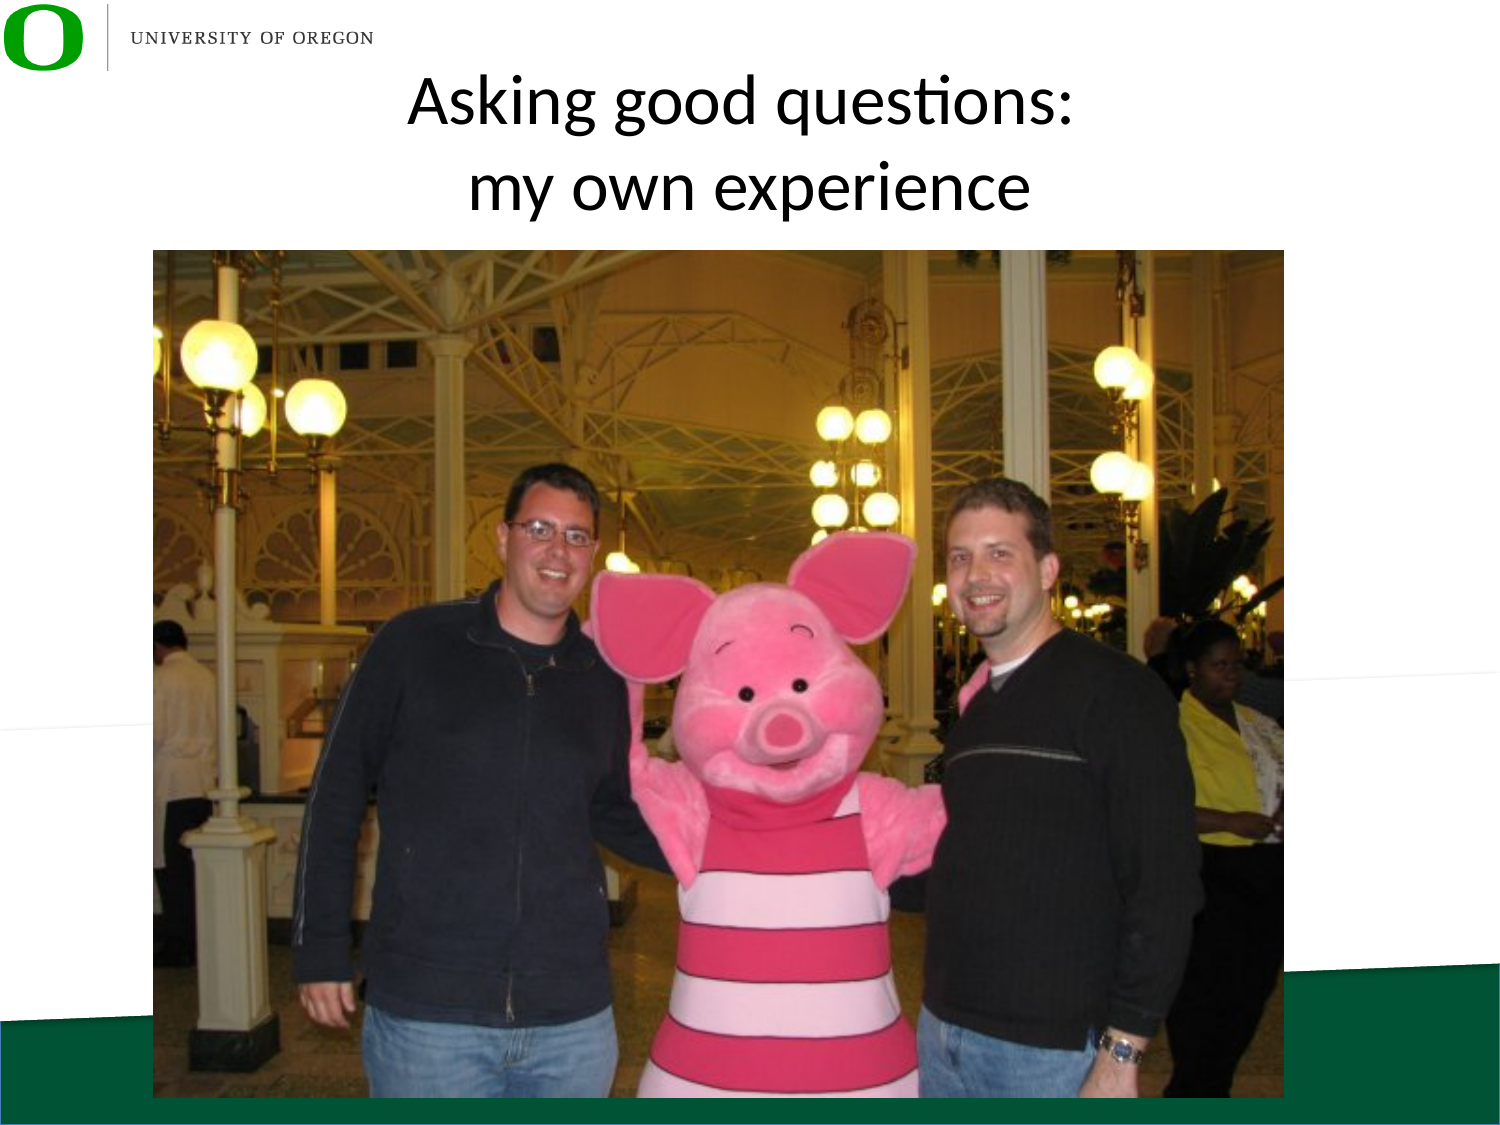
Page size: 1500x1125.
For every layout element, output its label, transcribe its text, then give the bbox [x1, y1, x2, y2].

picture [4, 4, 373, 71]
picture [153, 250, 1284, 1098]
title Asking good questions: my own experience [75, 45, 1425, 233]
